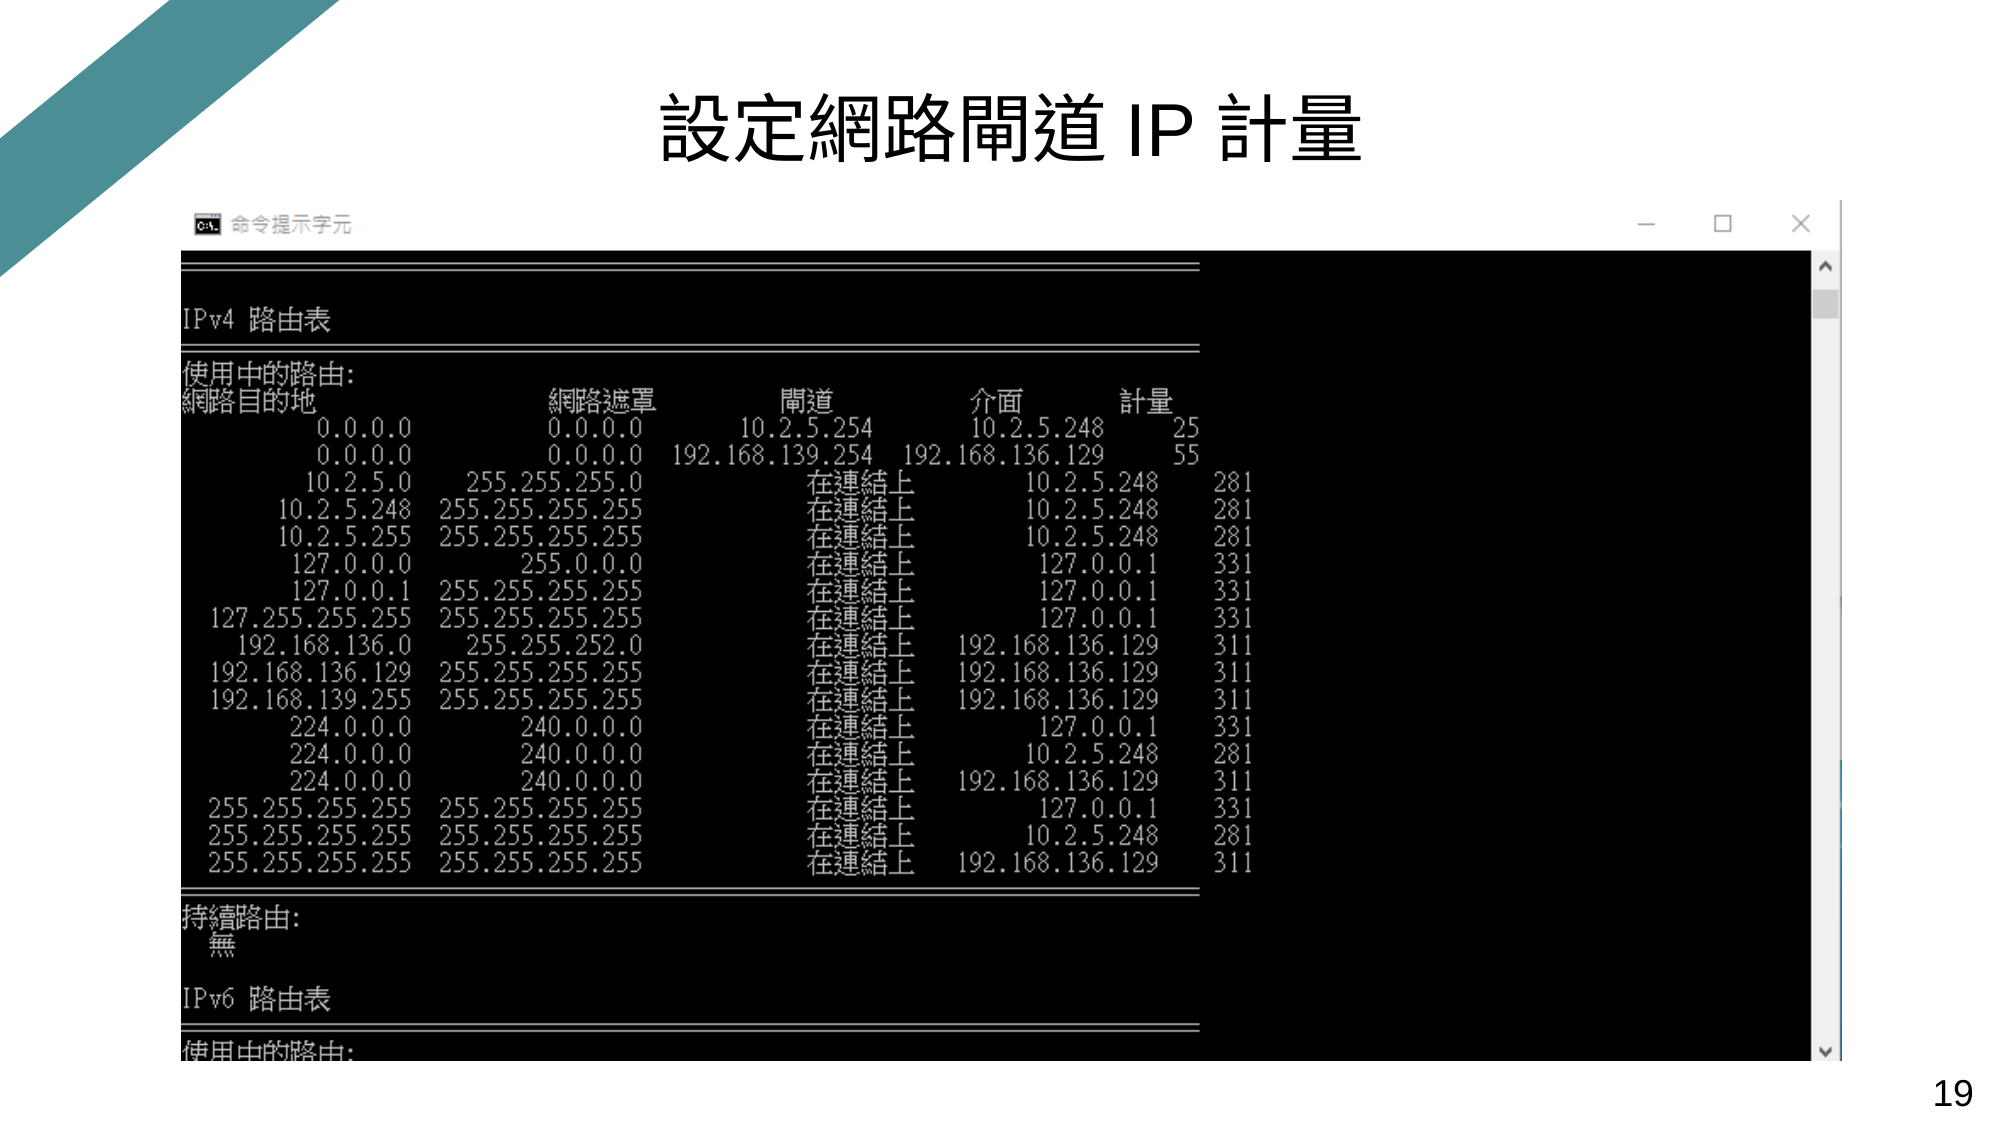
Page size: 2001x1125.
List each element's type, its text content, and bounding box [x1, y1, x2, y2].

text_box 19 [1917, 1061, 2000, 1125]
text_box 設定網路閘道IP計量 [643, 74, 1380, 180]
picture [181, 200, 1842, 1062]
